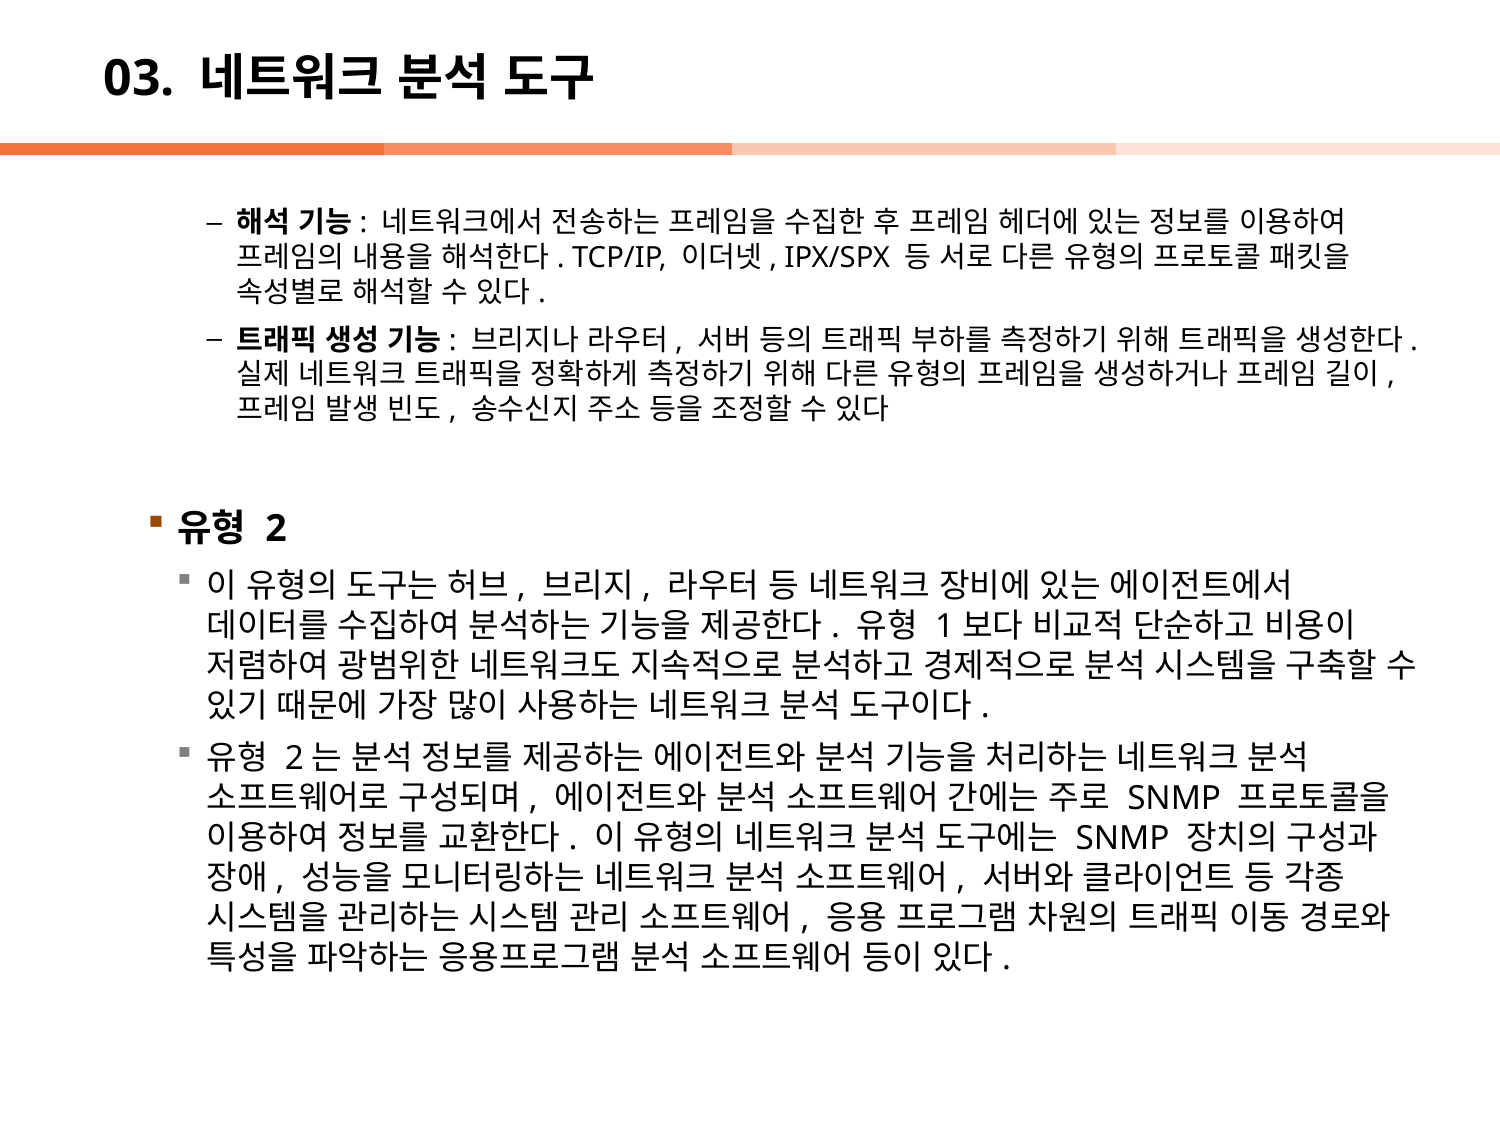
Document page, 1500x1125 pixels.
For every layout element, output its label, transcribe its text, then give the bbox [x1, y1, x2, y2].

list 해석 기능: 네트워크에서 전송하는 프레임을 수집한 후 프레임 헤더에 있는 정보를 이용하여 프레임의 내용을 해석한다. TCP/IP, 이더넷, IPX/SPX 등 서로 다른 유형의 프로토콜 패킷을 속성별로 해석할 수 있다. 트래픽 생성 기능: 브리지나 라우터, 서버 등의 트래픽 부하를 측정하기 위해 트래픽을 생성한다. 실제 네트워크 트래픽을 정확하게 측정하기 위해 다른 유형의 프레임을 생성하거나 프레임 길이, 프레임 발생 빈도, 송수신지 주소 등을 조정할 수 있다 유형 2 이 유형의 도구는 허브, 브리지, 라우터 등 네트워크 장비에 있는 에이전트에서 데이터를 수집하여 분석하는 기능을 제공한다. 유형 1보다 비교적 단순하고 비용이 저렴하여 광범위한 네트워크도 지속적으로 분석하고 경제적으로 분석 시스템을 구축할 수 있기 때문에 가장 많이 사용하는 네트워크 분석 도구이다. 유형 2는 분석 정보를 제공하는 에이전트와 분석 기능을 처리하는 네트워크 분석 소프트웨어로 구성되며, 에이전트와 분석 소프트웨어 간에는 주로 SNMP 프로토콜을 이용하여 정보를 교환한다. 이 유형의 네트워크 분석 도구에는 SNMP 장치의 구성과 장애, 성능을 모니터링하는 네트워크 분석 소프트웨어, 서버와 클라이언트 등 각종 시스템을 관리하는 시스템 관리 소프트웨어, 응용 프로그램 차원의 트래픽 이동 경로와 특성을 파악하는 응용프로그램 분석 소프트웨어 등이 있다. [88, 196, 1436, 1083]
title 03. 네트워크 분석 도구 [88, 30, 1330, 121]
